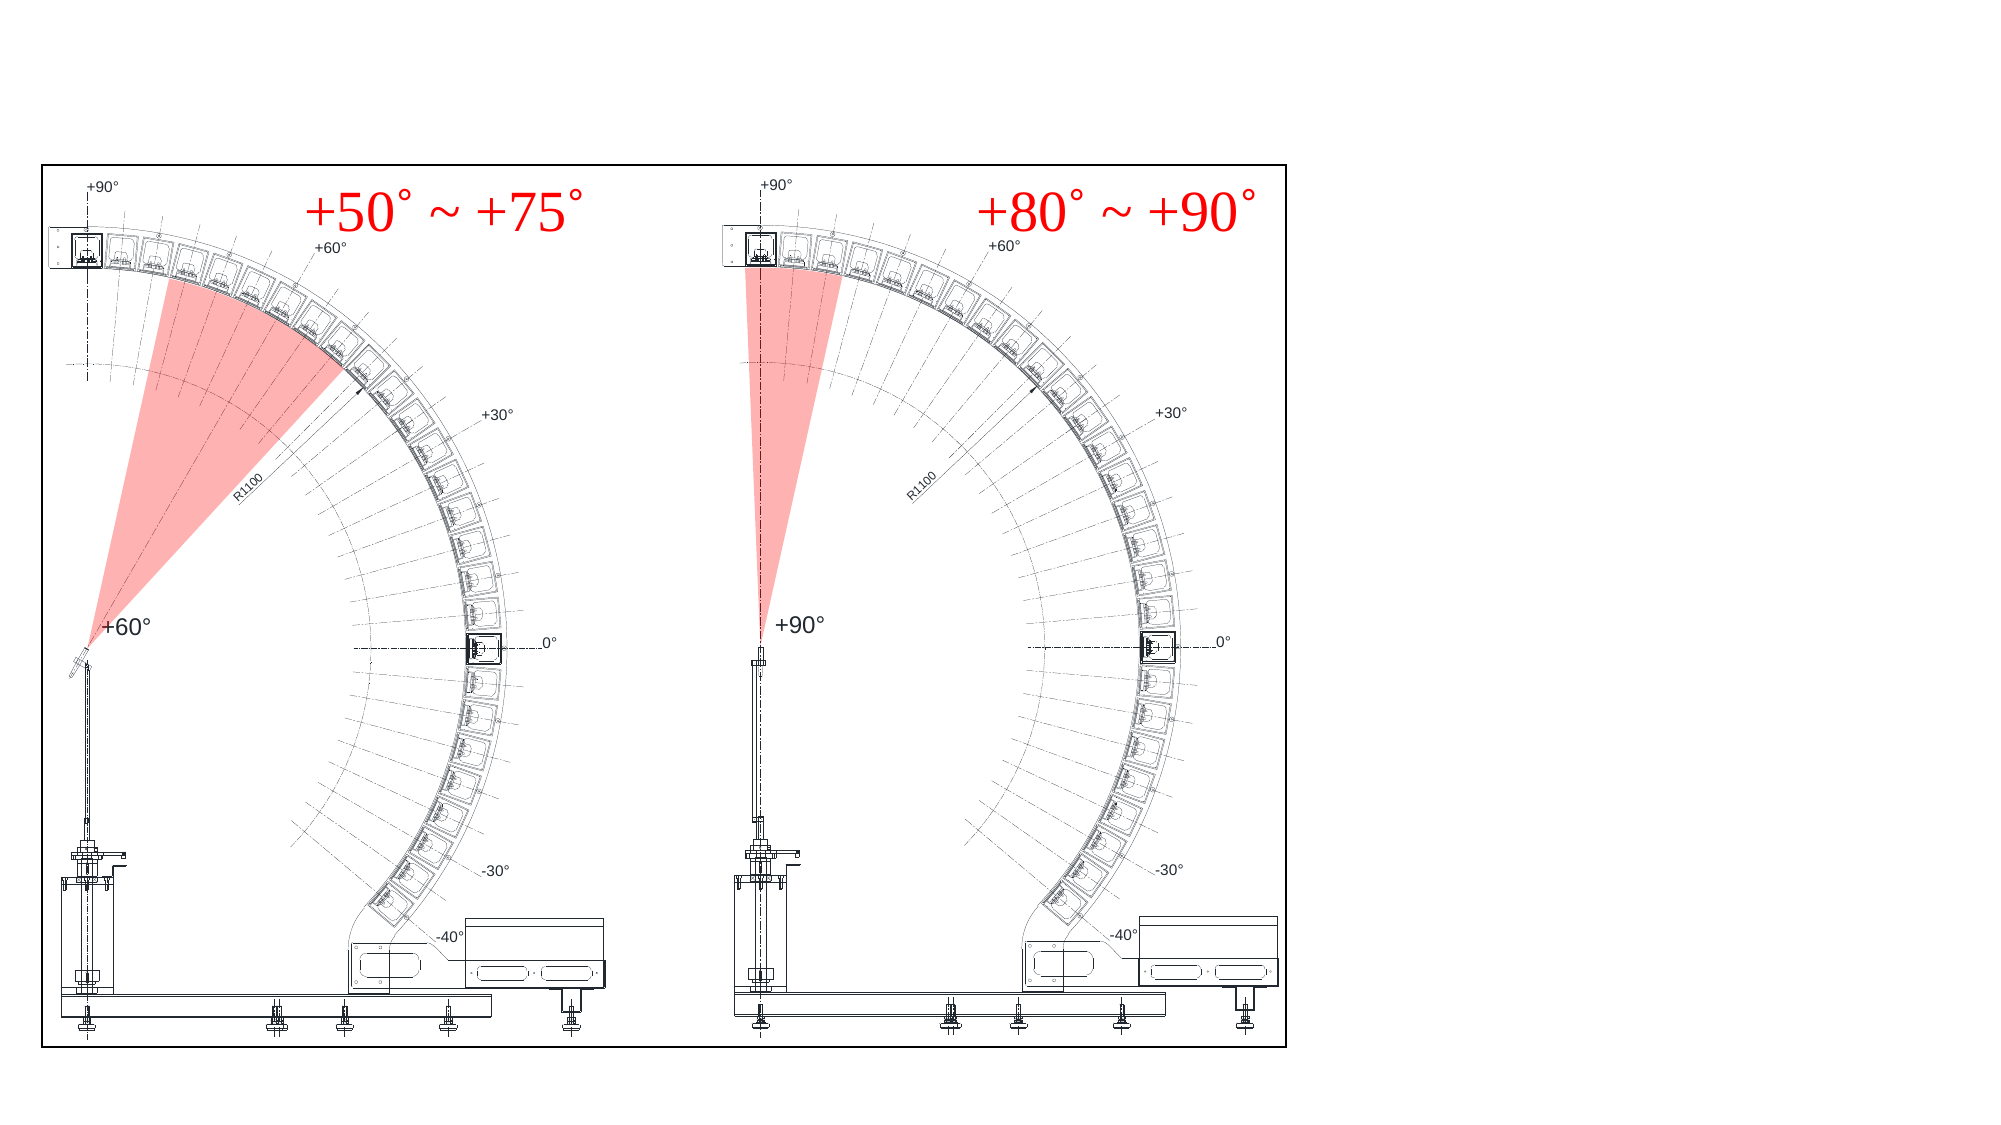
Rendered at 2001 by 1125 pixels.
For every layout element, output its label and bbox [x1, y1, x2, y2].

text_box [41, 164, 1287, 1048]
picture [41, 170, 612, 1048]
picture [713, 170, 1286, 1048]
